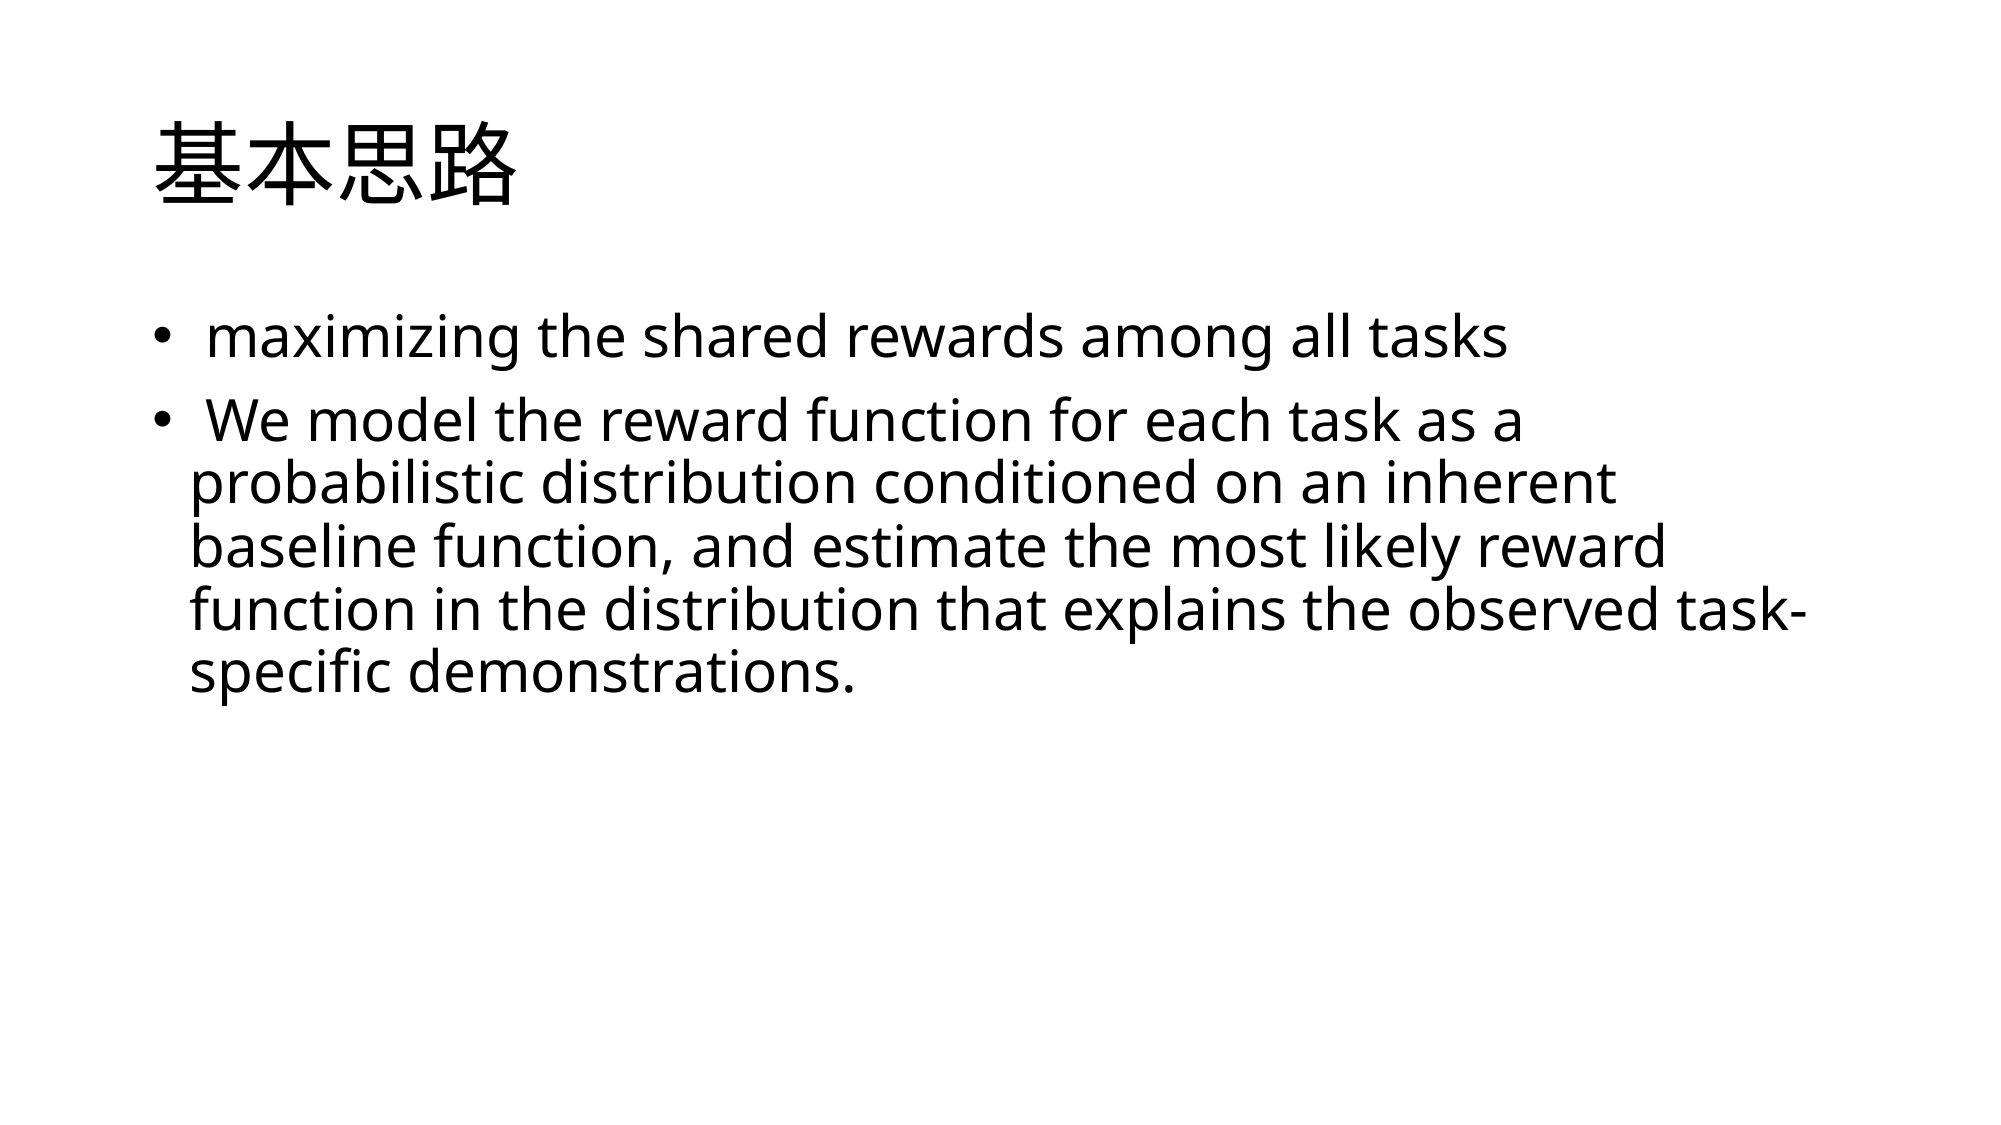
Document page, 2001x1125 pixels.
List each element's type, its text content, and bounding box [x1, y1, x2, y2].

list maximizing the shared rewards among all tasks We model the reward function for each task as a probabilistic distribution conditioned on an inherent baseline function, and estimate the most likely reward function in the distribution that explains the observed task-specific demonstrations. [137, 299, 1863, 1014]
title 基本思路 [137, 59, 1863, 278]
